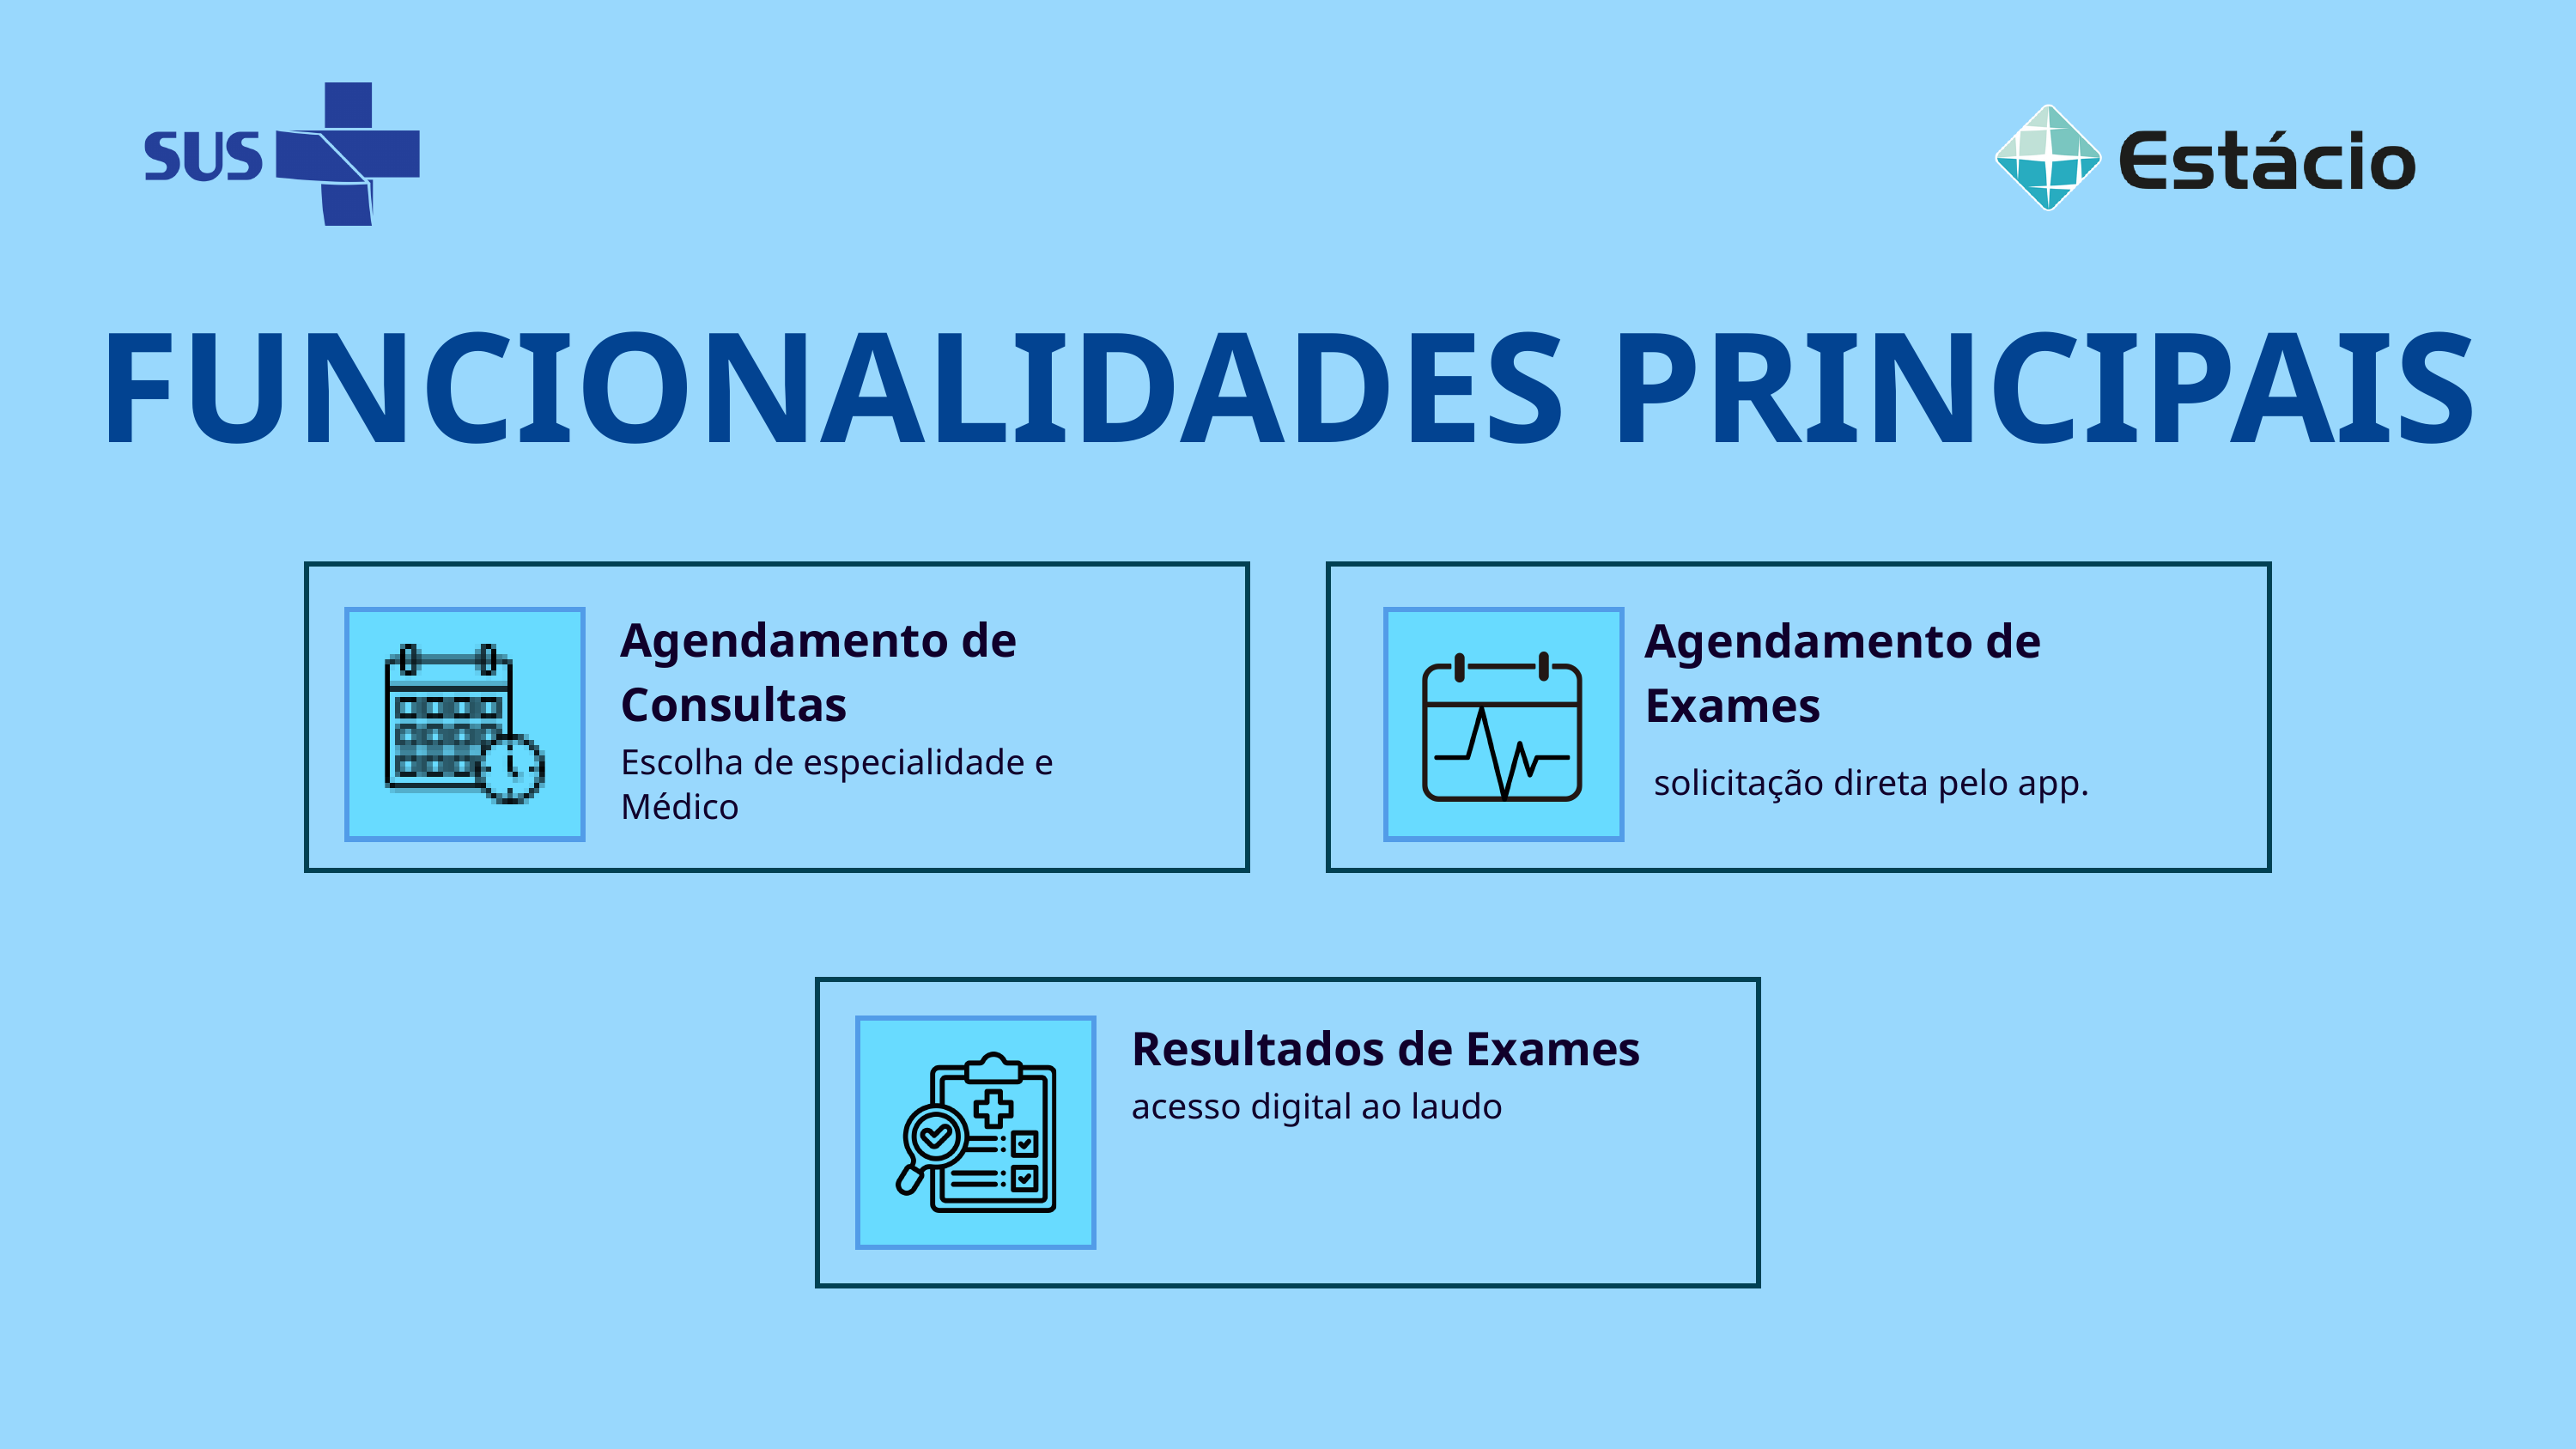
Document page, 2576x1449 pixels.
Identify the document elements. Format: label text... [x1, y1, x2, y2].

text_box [1327, 563, 2270, 871]
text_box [346, 609, 584, 840]
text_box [857, 1017, 1095, 1248]
text_box [1984, 92, 2432, 216]
text_box [144, 82, 420, 227]
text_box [1421, 652, 1583, 802]
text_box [817, 979, 1759, 1287]
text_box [1385, 609, 1623, 840]
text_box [306, 563, 1249, 871]
text_box FUNCIONALIDADES PRINCIPAIS [81, 318, 2494, 474]
